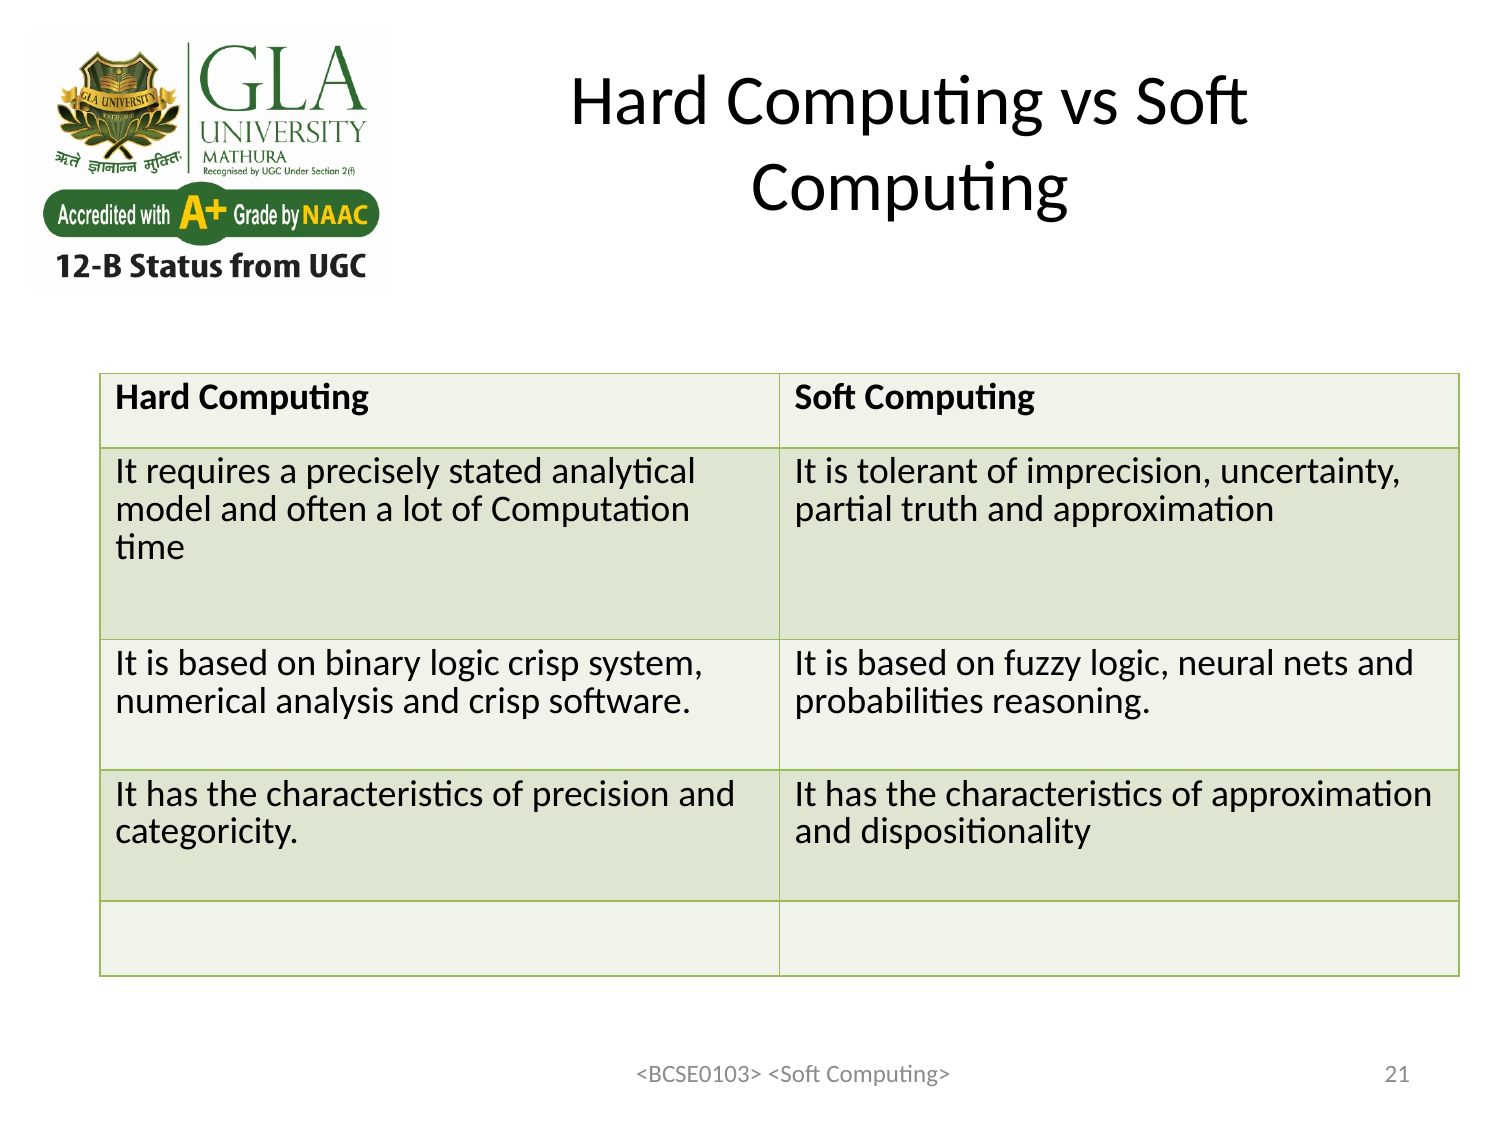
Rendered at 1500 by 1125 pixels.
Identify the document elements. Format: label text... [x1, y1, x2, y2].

title Hard Computing vs Soft Computing [396, 45, 1425, 233]
table_cell It is based on binary logic crisp system, numerical analysis and crisp software. [101, 640, 779, 769]
table_header Soft Computing [780, 374, 1458, 447]
table_cell It requires a precisely stated analytical model and often a lot of Computation time [101, 449, 779, 639]
table_cell [101, 902, 779, 975]
table_header Hard Computing [101, 374, 779, 447]
table_cell It is based on fuzzy logic, neural nets and probabilities reasoning. [780, 640, 1458, 769]
picture [29, 28, 393, 291]
table_cell It has the characteristics of approximation and dispositionality [780, 771, 1458, 900]
table_cell It is tolerant of imprecision, uncertainty, partial truth and approximation [780, 449, 1458, 639]
slide_number 21 [1074, 1042, 1425, 1103]
table_cell [780, 902, 1458, 975]
footer <BCSE0103> <Soft Computing> [512, 1042, 1074, 1103]
table_cell It has the characteristics of precision and categoricity. [101, 771, 779, 900]
